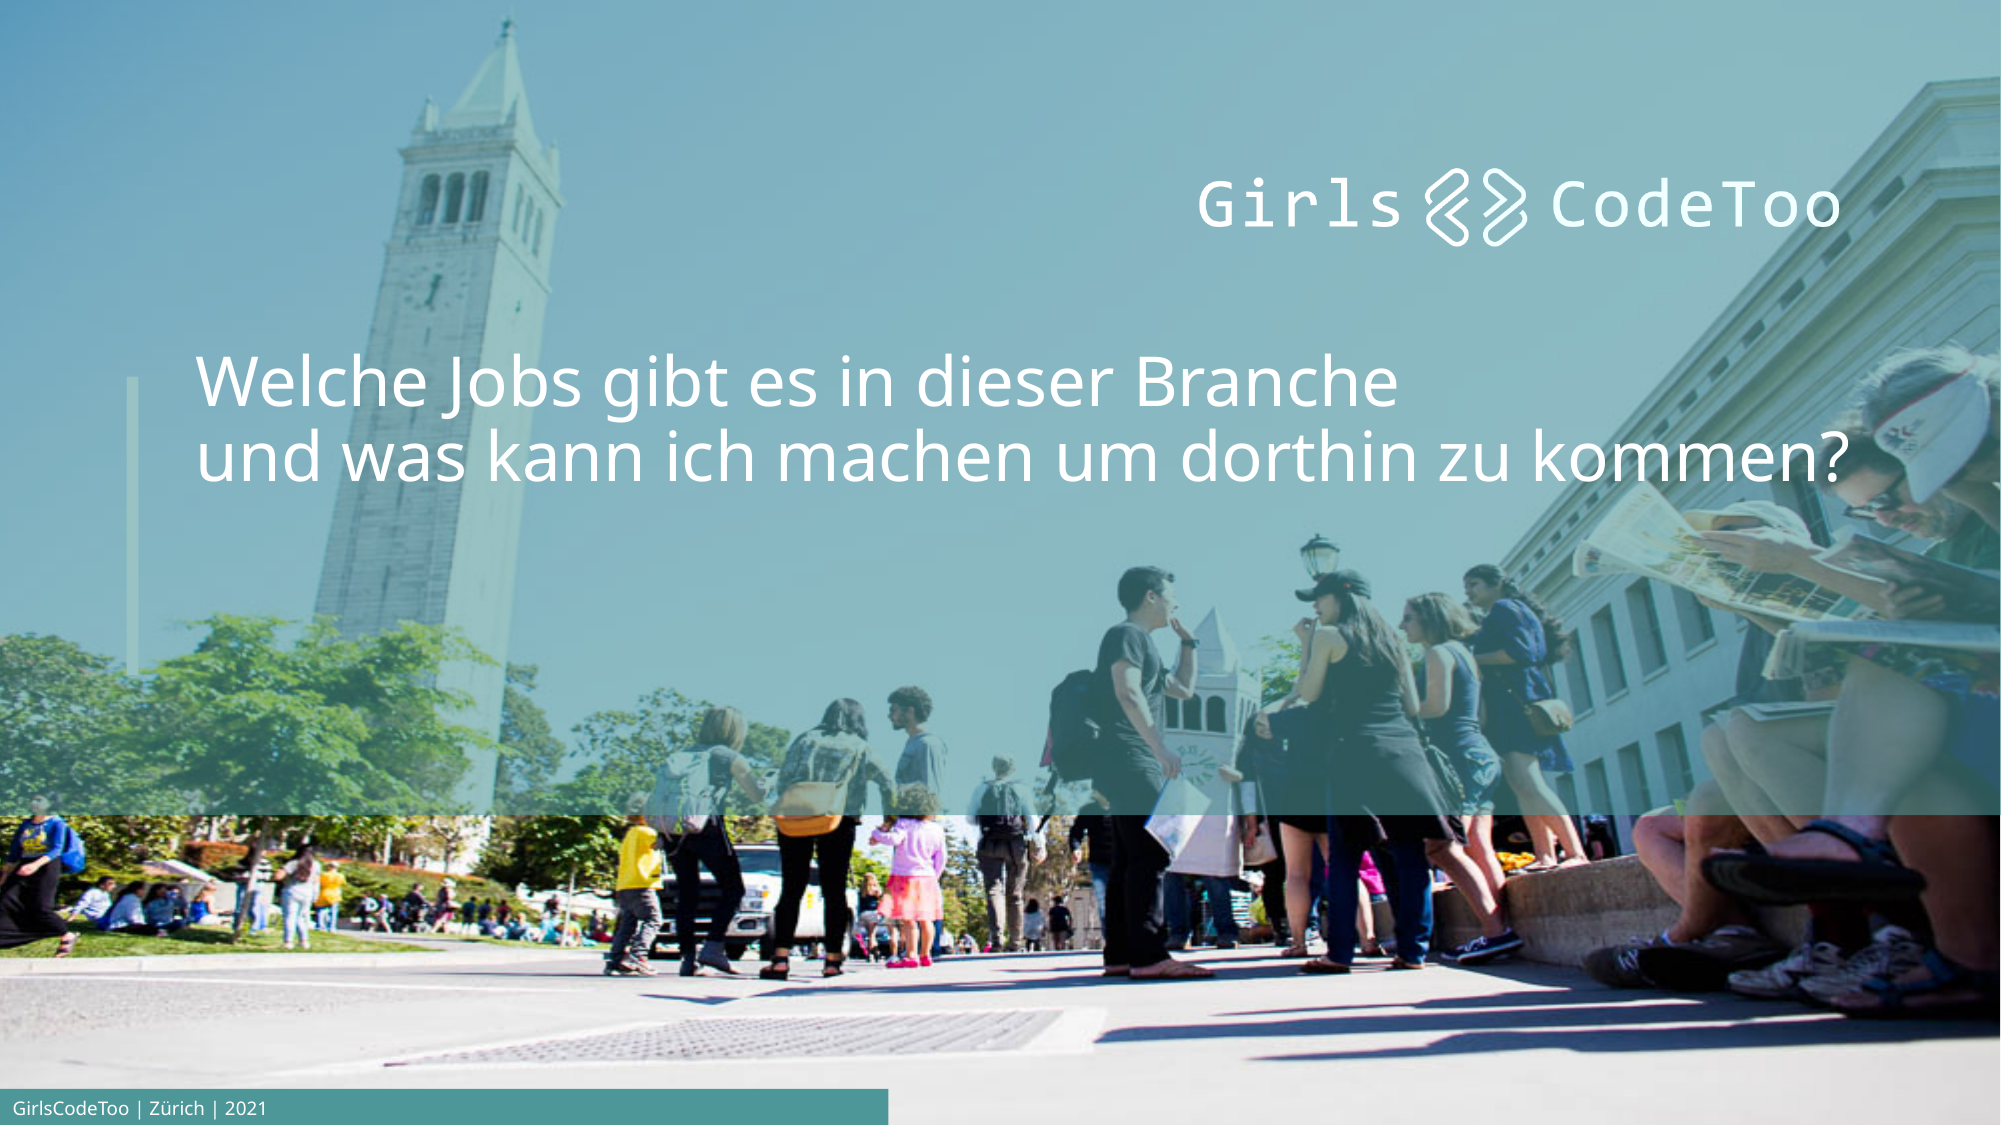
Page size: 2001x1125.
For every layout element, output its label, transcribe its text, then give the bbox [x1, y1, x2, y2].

title Welche Jobs gibt es in dieser Branche und was kann ich machen um dorthin zu kommen? [180, 332, 1886, 586]
picture [0, 816, 2001, 1125]
